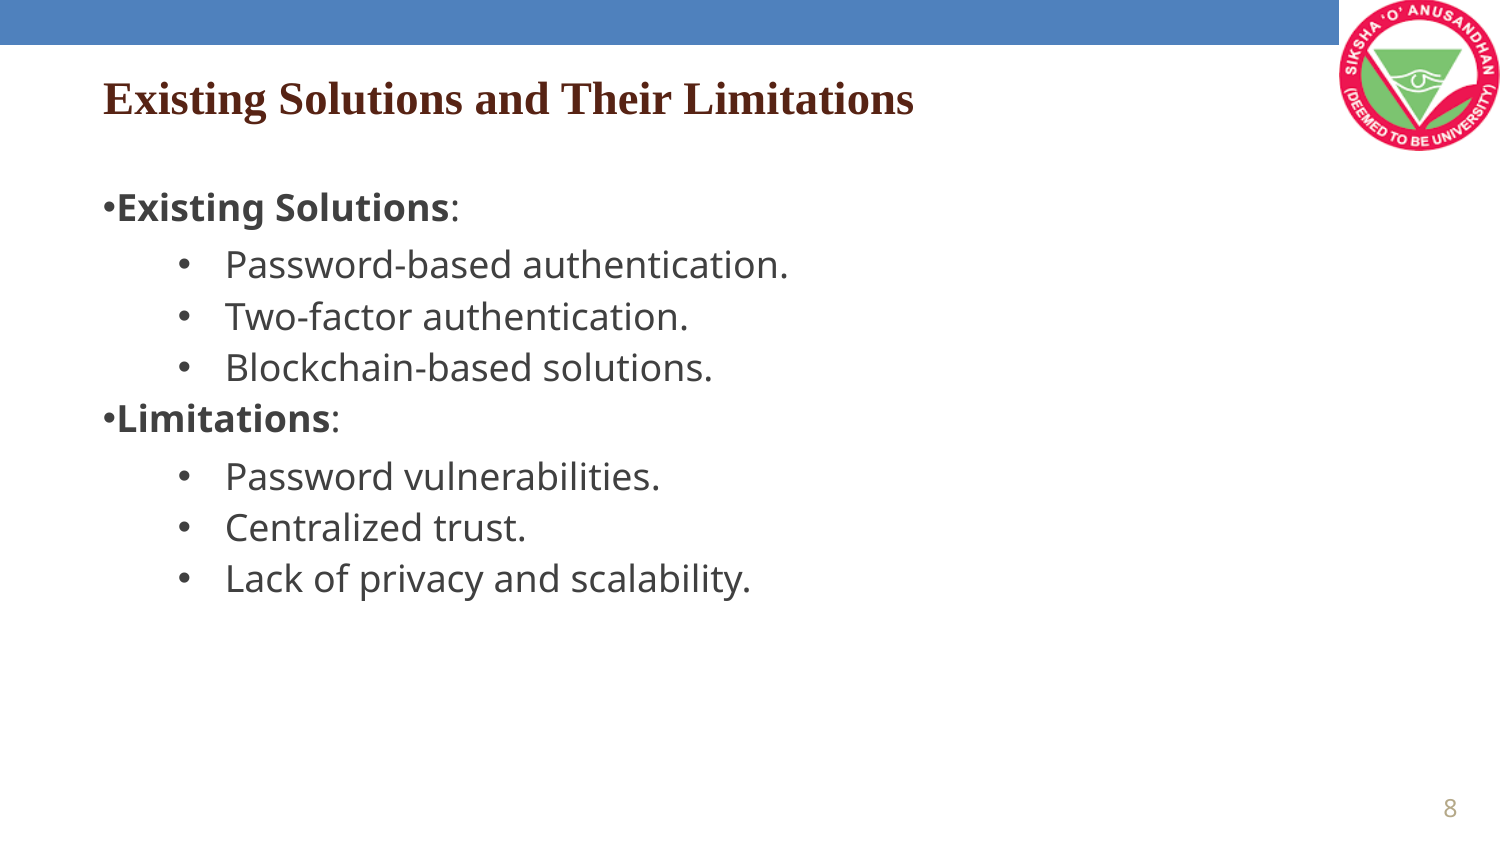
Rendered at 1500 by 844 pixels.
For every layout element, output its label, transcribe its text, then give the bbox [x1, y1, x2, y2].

text_box Existing Solutions and Their Limitations [88, 41, 1449, 176]
text_box Existing Solutions: Password-based authentication. Two-factor authentication. Blockchain-based solutions. Limitations: Password vulnerabilities. Centralized trust. Lack of privacy and scalability. [88, 176, 1466, 769]
text_box 8 [1413, 775, 1488, 835]
picture [1339, 0, 1500, 151]
